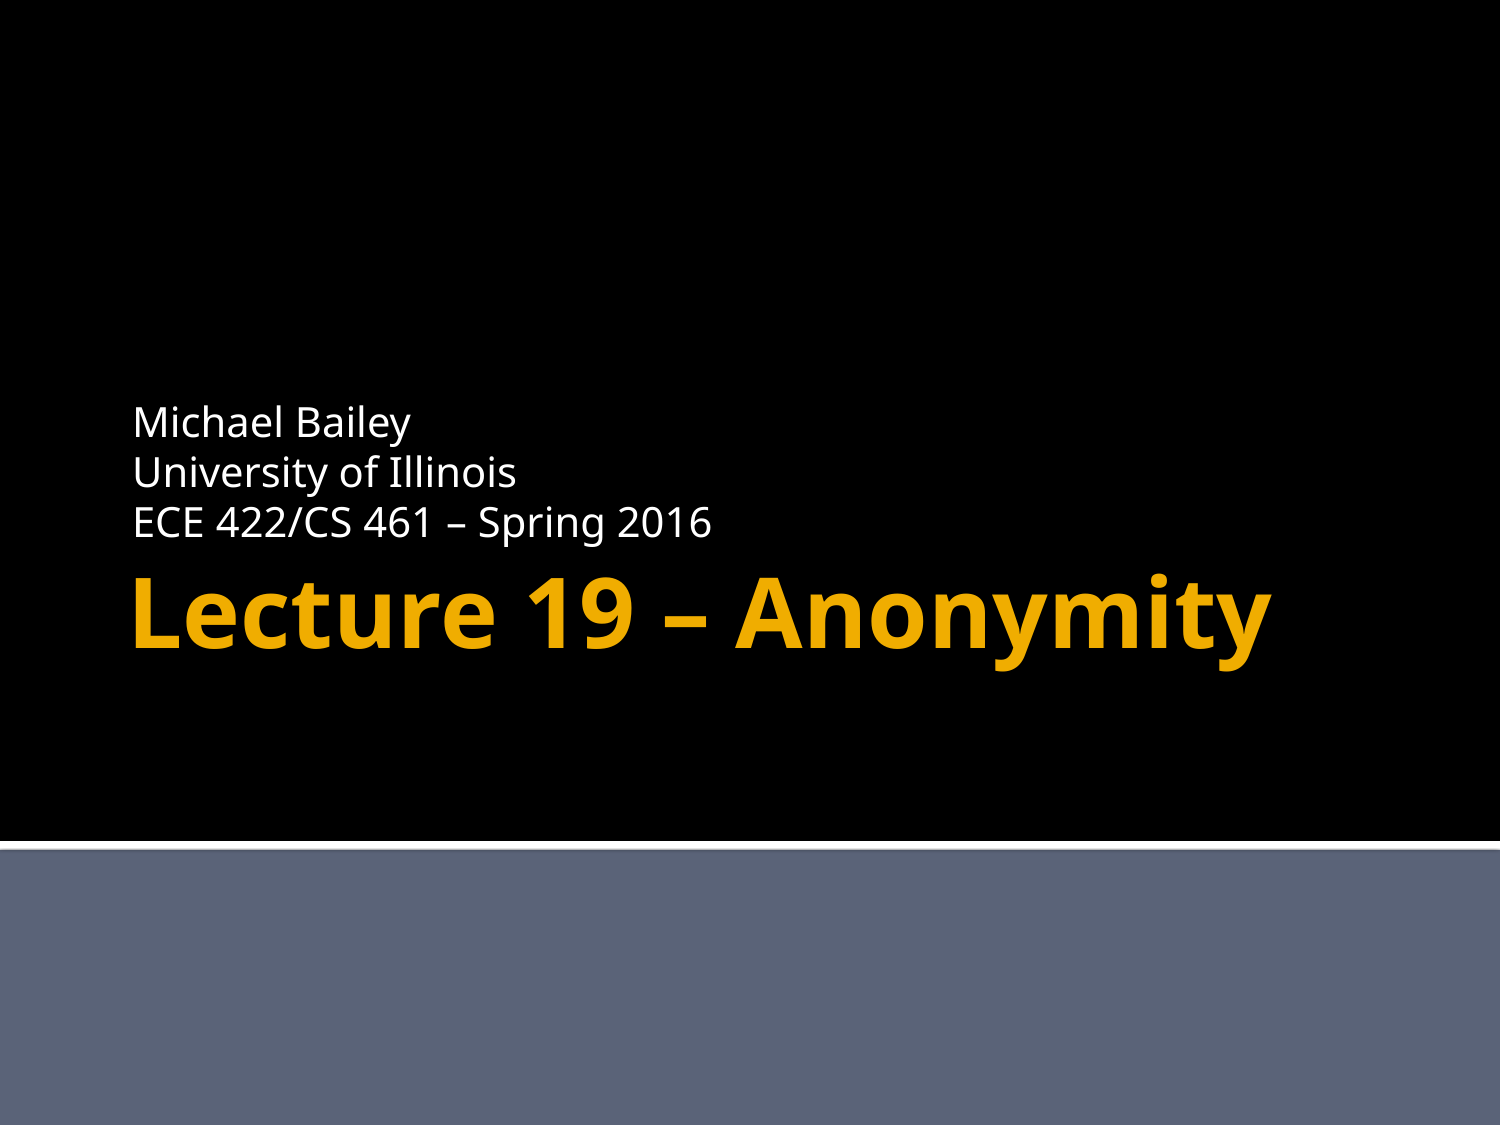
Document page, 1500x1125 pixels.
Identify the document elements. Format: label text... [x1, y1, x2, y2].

subtitle Michael Bailey University of Illinois ECE 422/CS 461 – Spring 2016 [112, 299, 1438, 546]
title Lecture 19 – Anonymity [112, 550, 1438, 825]
